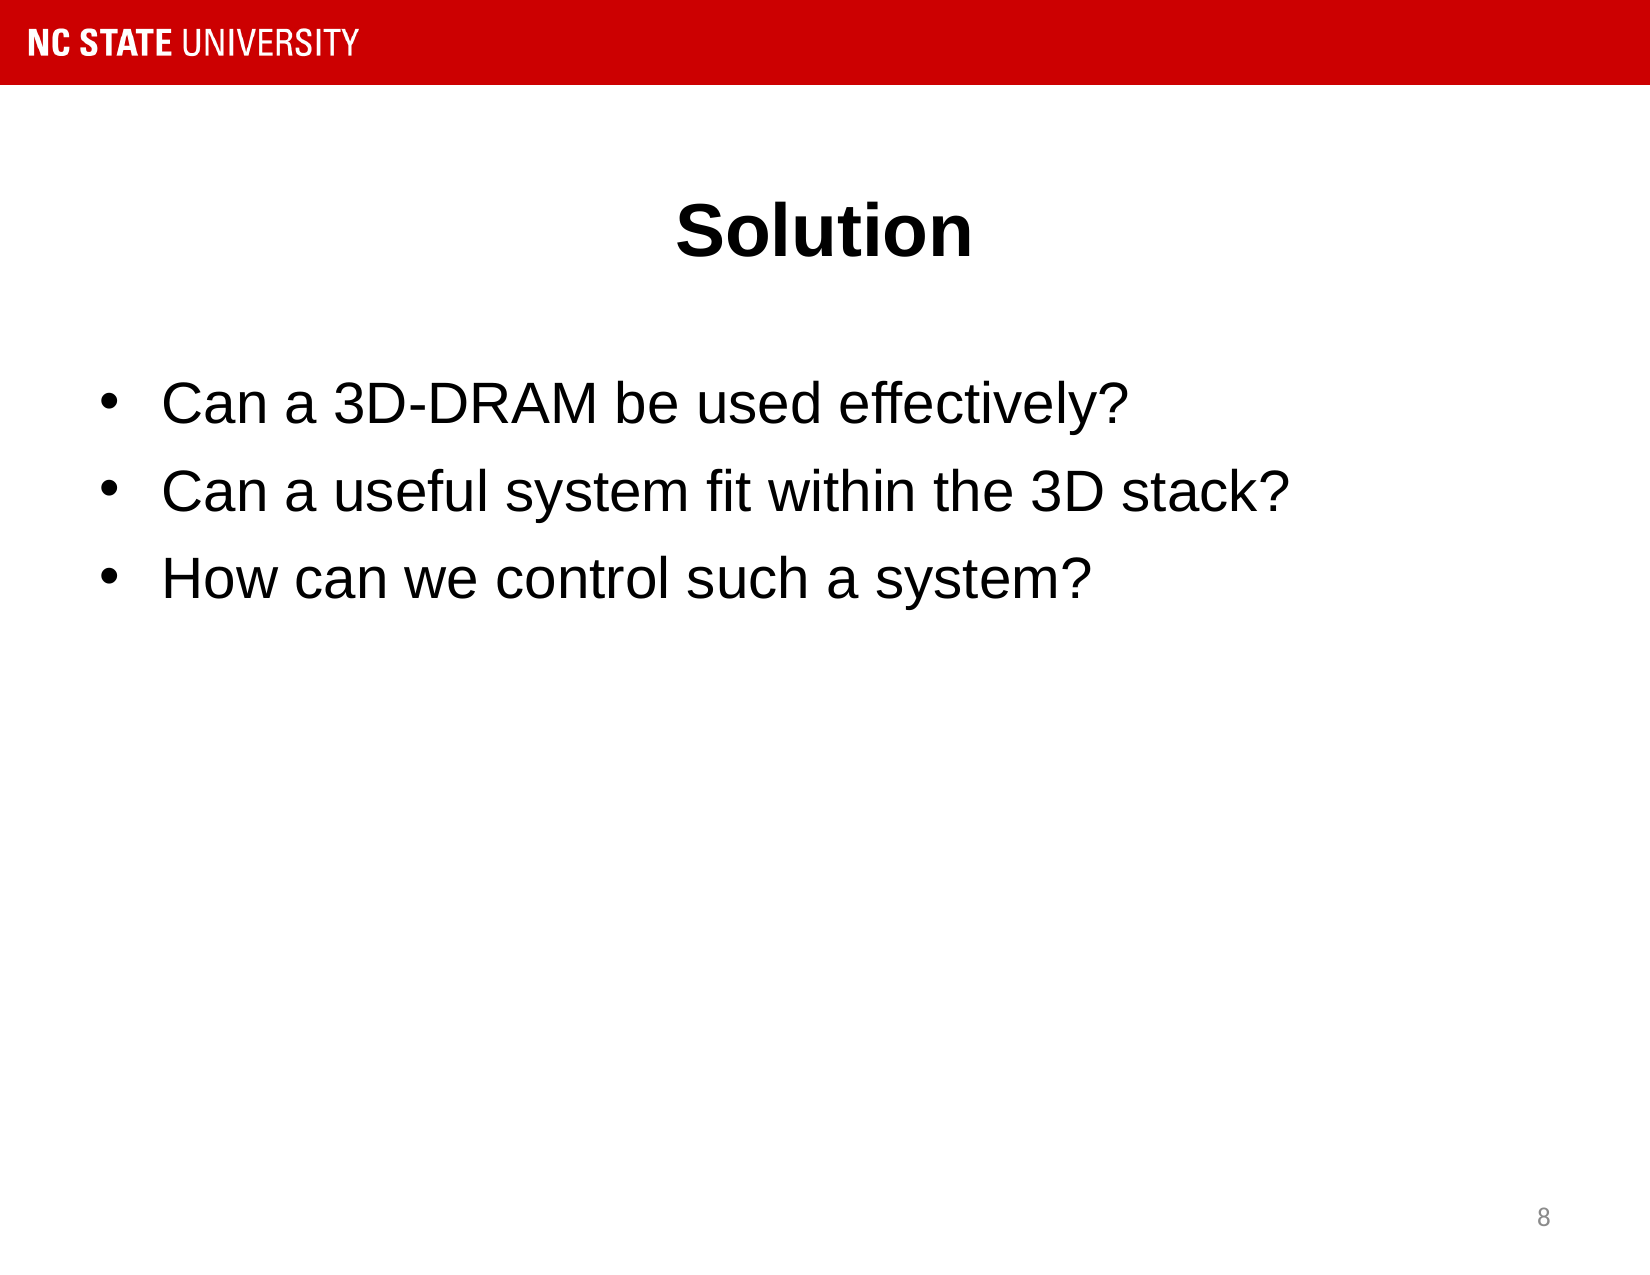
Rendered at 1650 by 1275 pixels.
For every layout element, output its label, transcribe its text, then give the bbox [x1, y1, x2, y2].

picture [0, 0, 1650, 85]
title Solution [82, 151, 1568, 302]
list Can a 3D-DRAM be used effectively? Can a useful system fit within the 3D stack? How can we control such a system? [82, 356, 1568, 1084]
slide_number 8 [1182, 1181, 1568, 1250]
